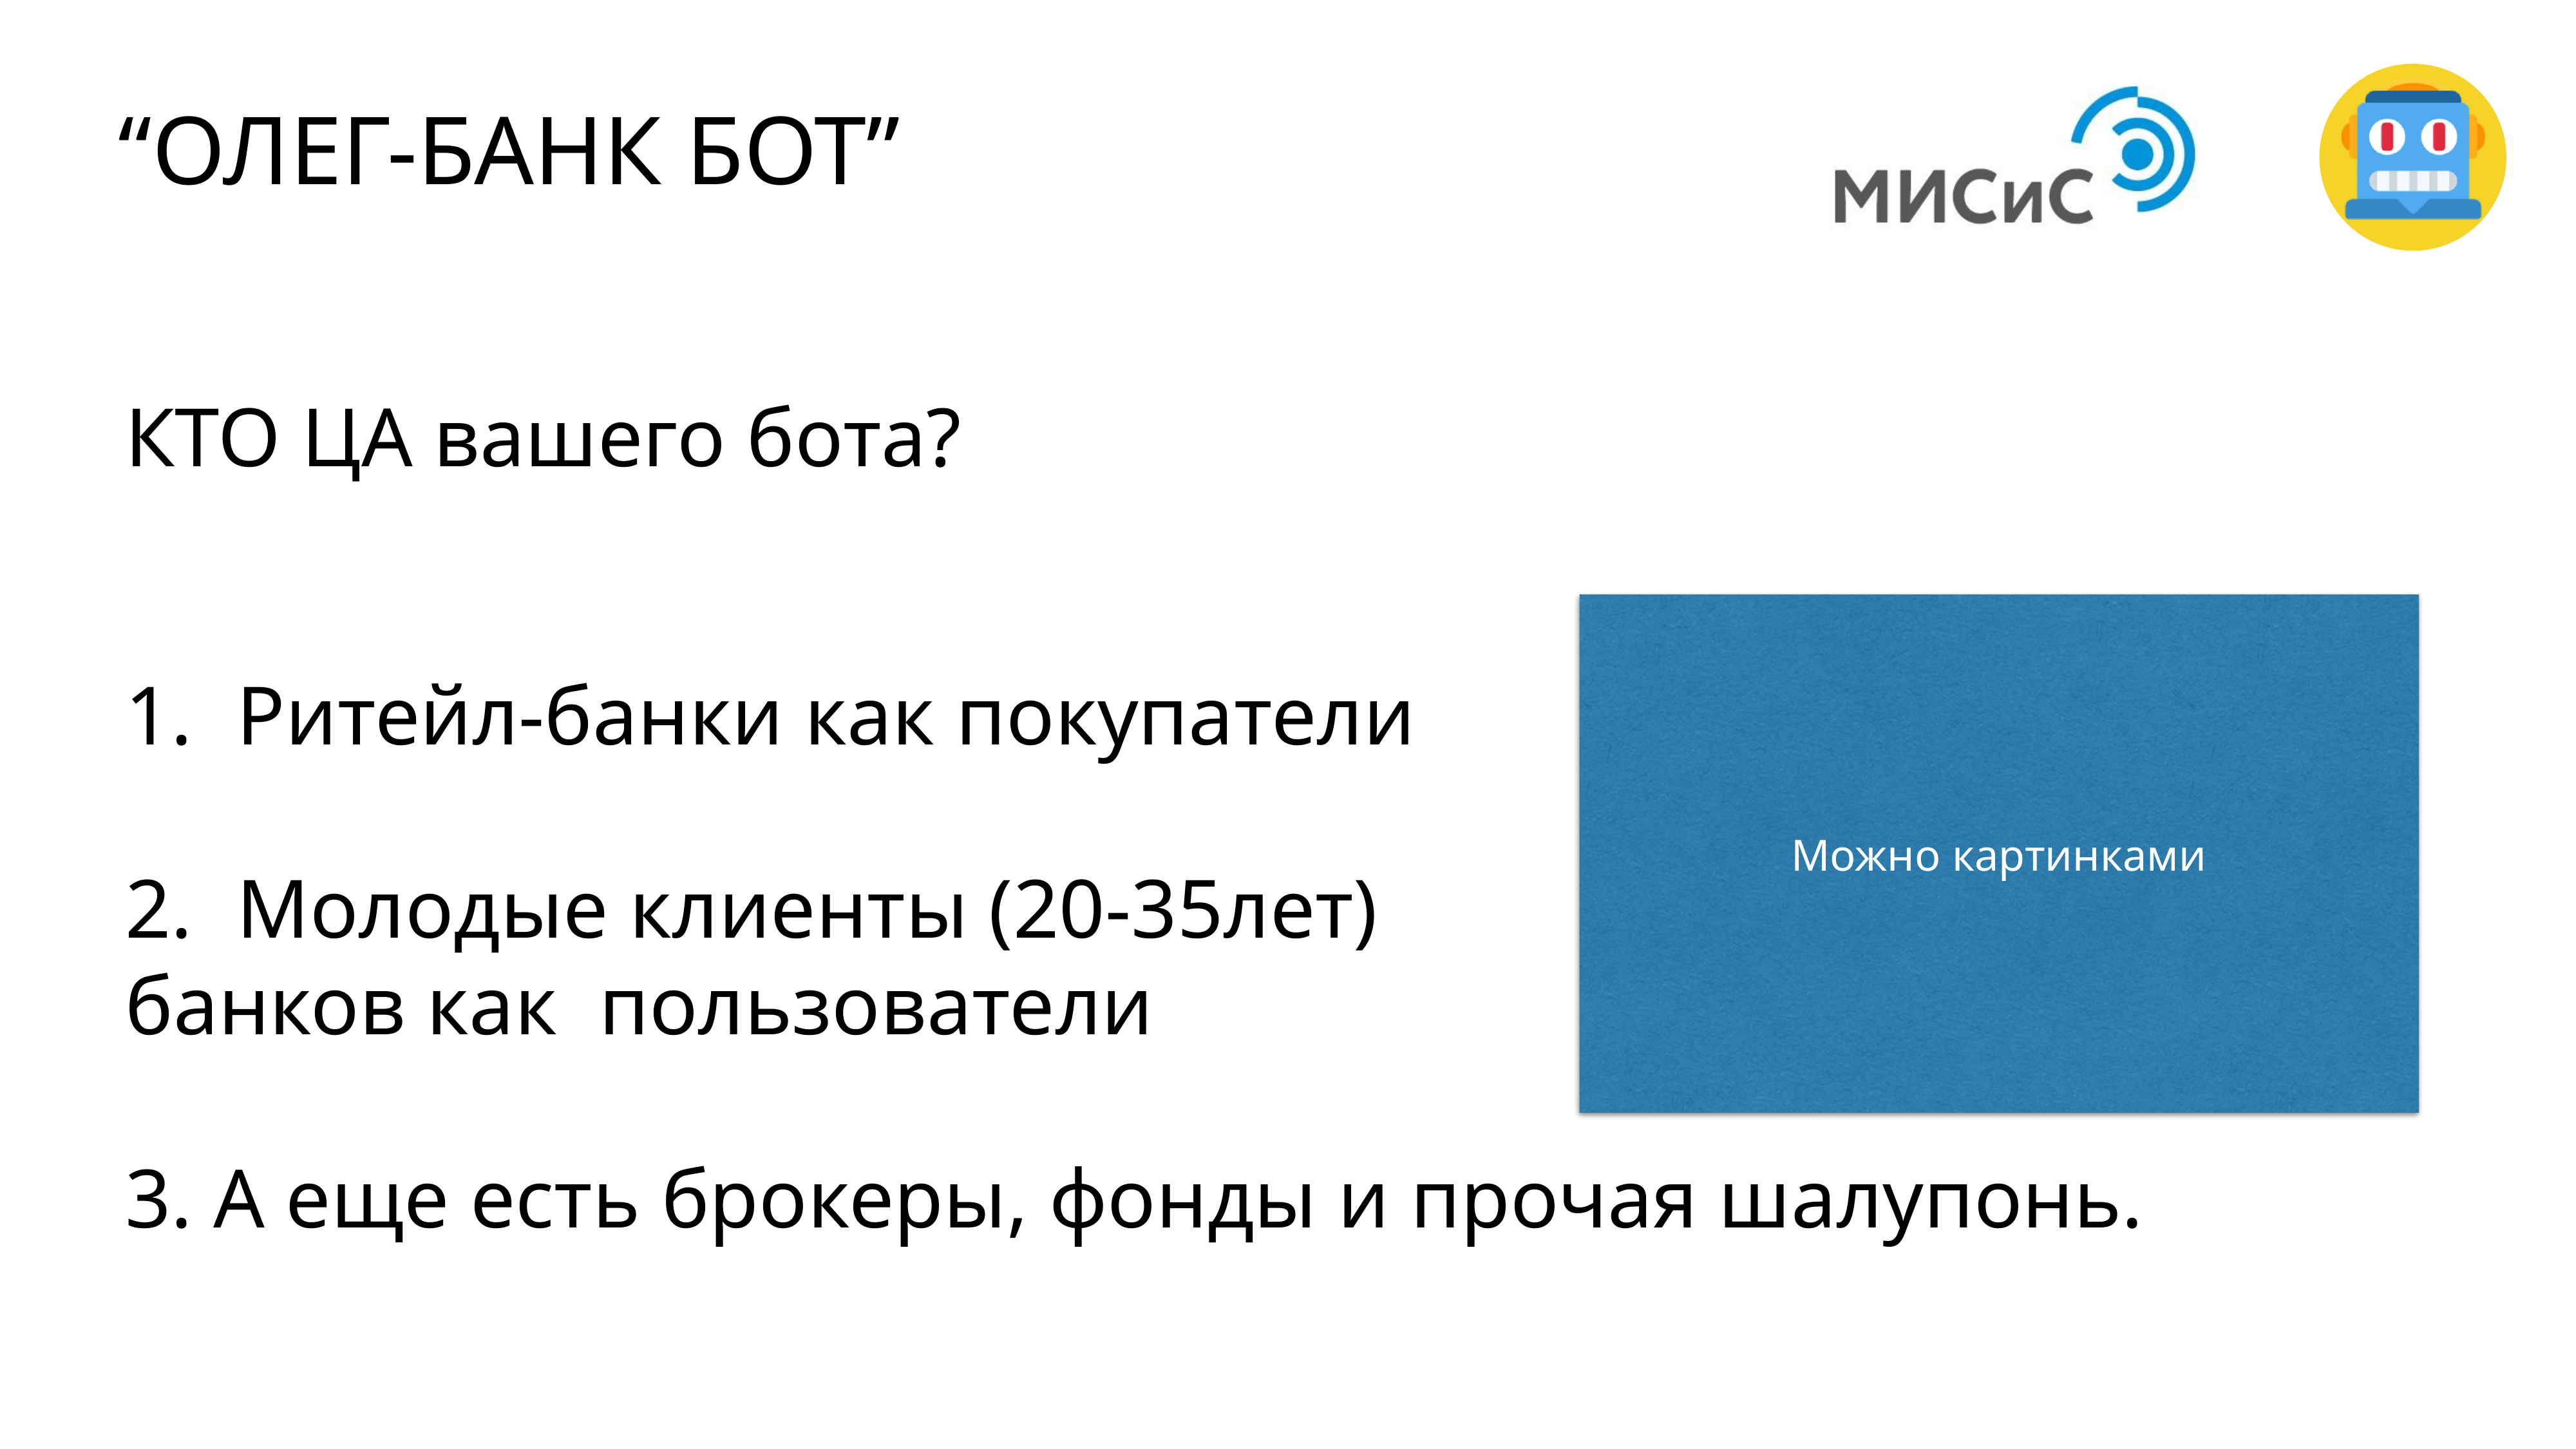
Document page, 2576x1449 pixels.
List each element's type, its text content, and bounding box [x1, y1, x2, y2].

text_box Можно картинками [1579, 594, 2420, 1113]
picture [1821, 71, 2207, 243]
picture [2319, 63, 2507, 251]
text_box “ОЛЕГ-БАНК БОТ” [111, 104, 909, 210]
text_box Ритейл-банки как покупатели Молодые клиенты (20-35лет) банков как пользователи 3. А еще есть брокеры, фонды и прочая шалупонь. [117, 366, 2459, 1251]
